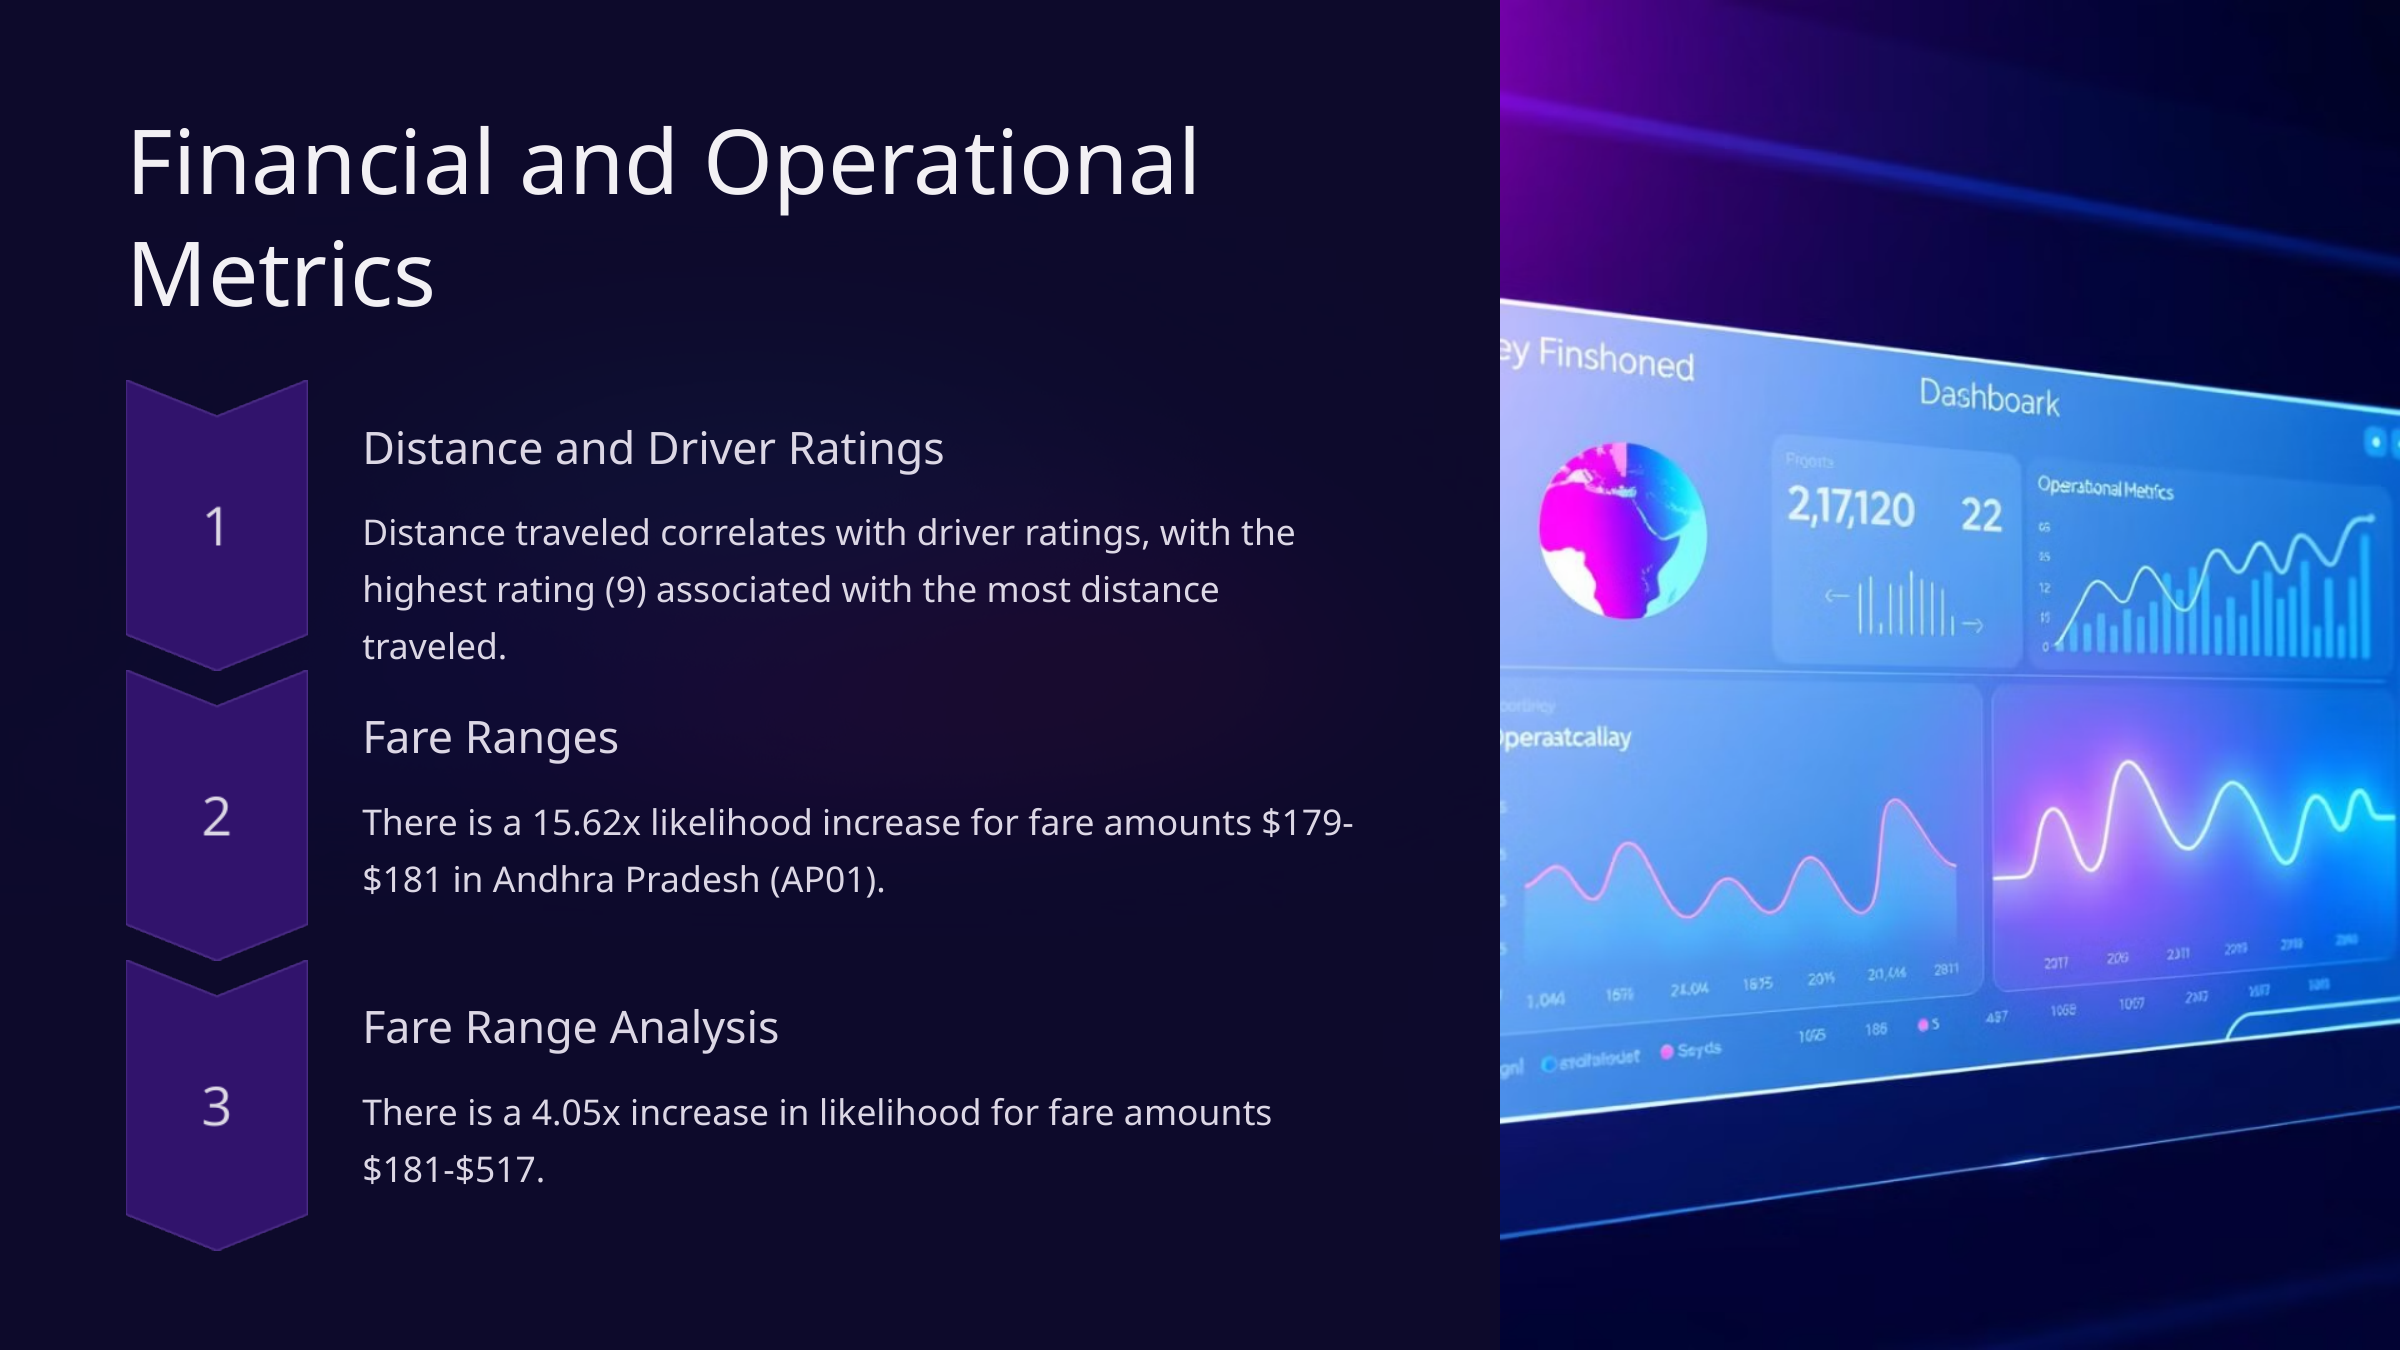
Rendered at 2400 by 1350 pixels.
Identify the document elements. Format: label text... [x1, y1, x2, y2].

text_box Fare Ranges [362, 706, 816, 764]
text_box There is a 4.05x increase in likelihood for fare amounts $181-$517. [362, 1074, 1374, 1191]
picture [1499, 0, 2400, 1350]
text_box Fare Range Analysis [362, 996, 816, 1054]
text_box Distance traveled correlates with driver ratings, with the highest rating (9) associated with the most distance traveled. [362, 495, 1374, 611]
text_box Distance and Driver Ratings [362, 416, 995, 474]
text_box There is a 15.62x likelihood increase for fare amounts $179-$181 in Andhra Pradesh (AP01). [362, 785, 1374, 901]
picture [126, 380, 308, 1251]
text_box Financial and Operational Metrics [126, 99, 1374, 327]
